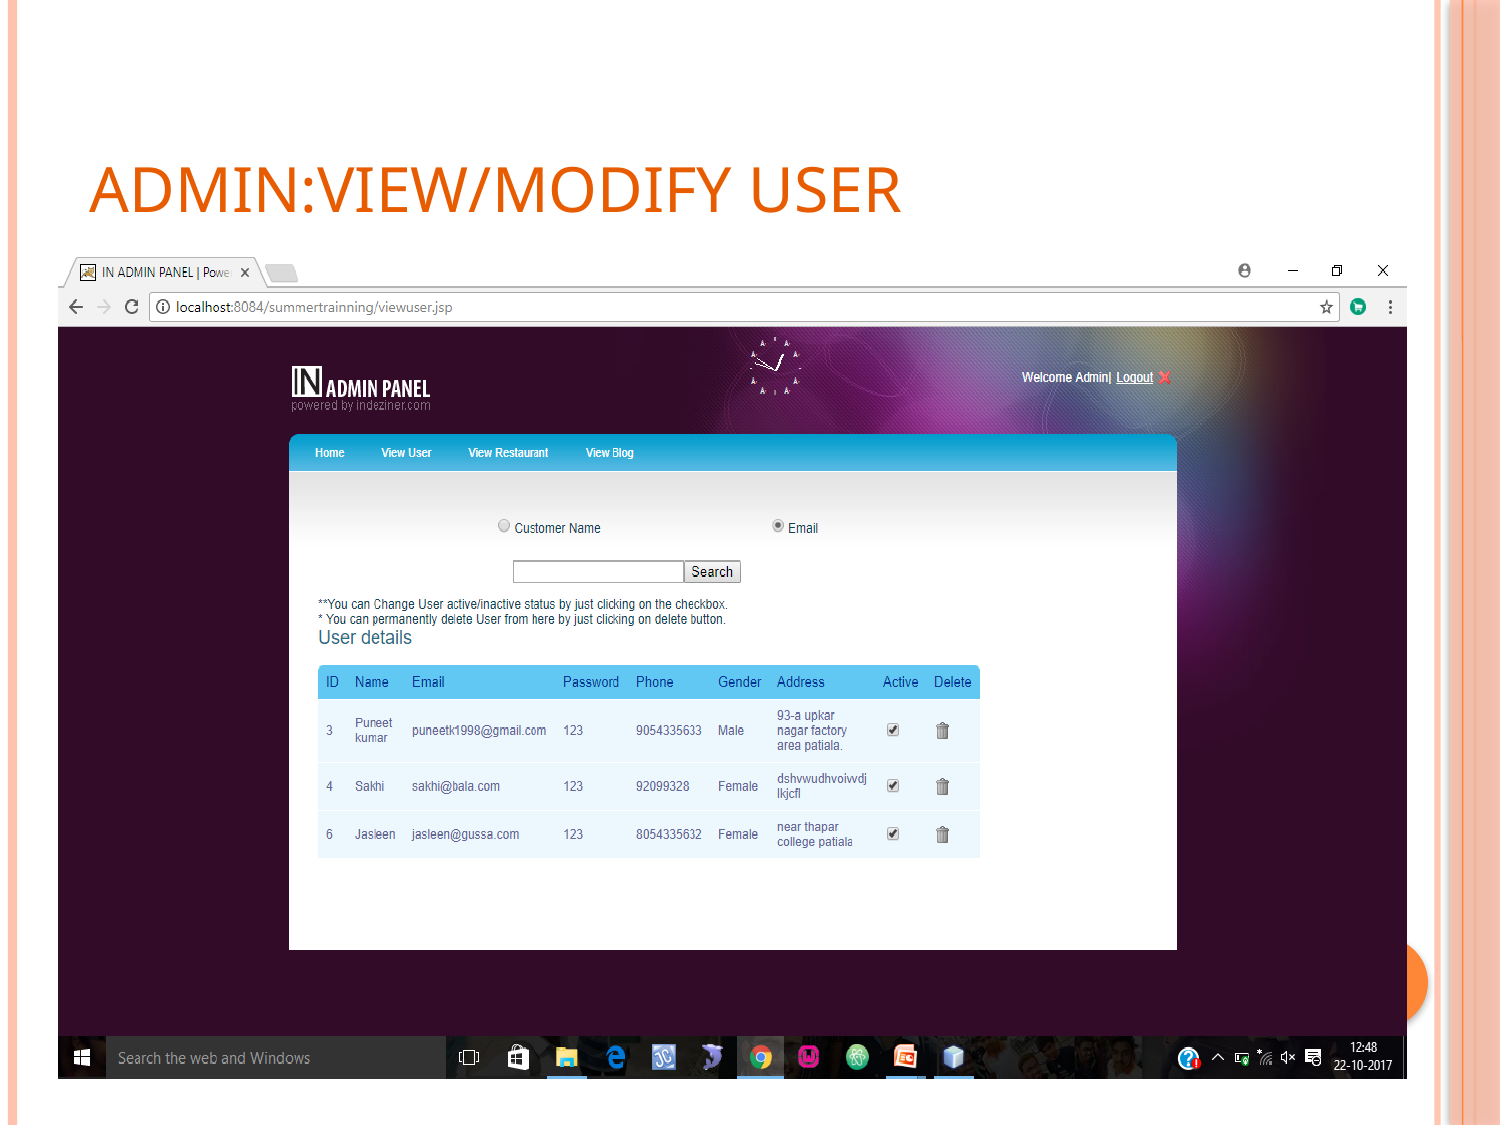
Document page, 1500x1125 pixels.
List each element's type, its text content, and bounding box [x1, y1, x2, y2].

picture [57, 257, 1407, 1079]
title ADMIN:VIEW/MODIFY USER [75, 45, 1300, 233]
